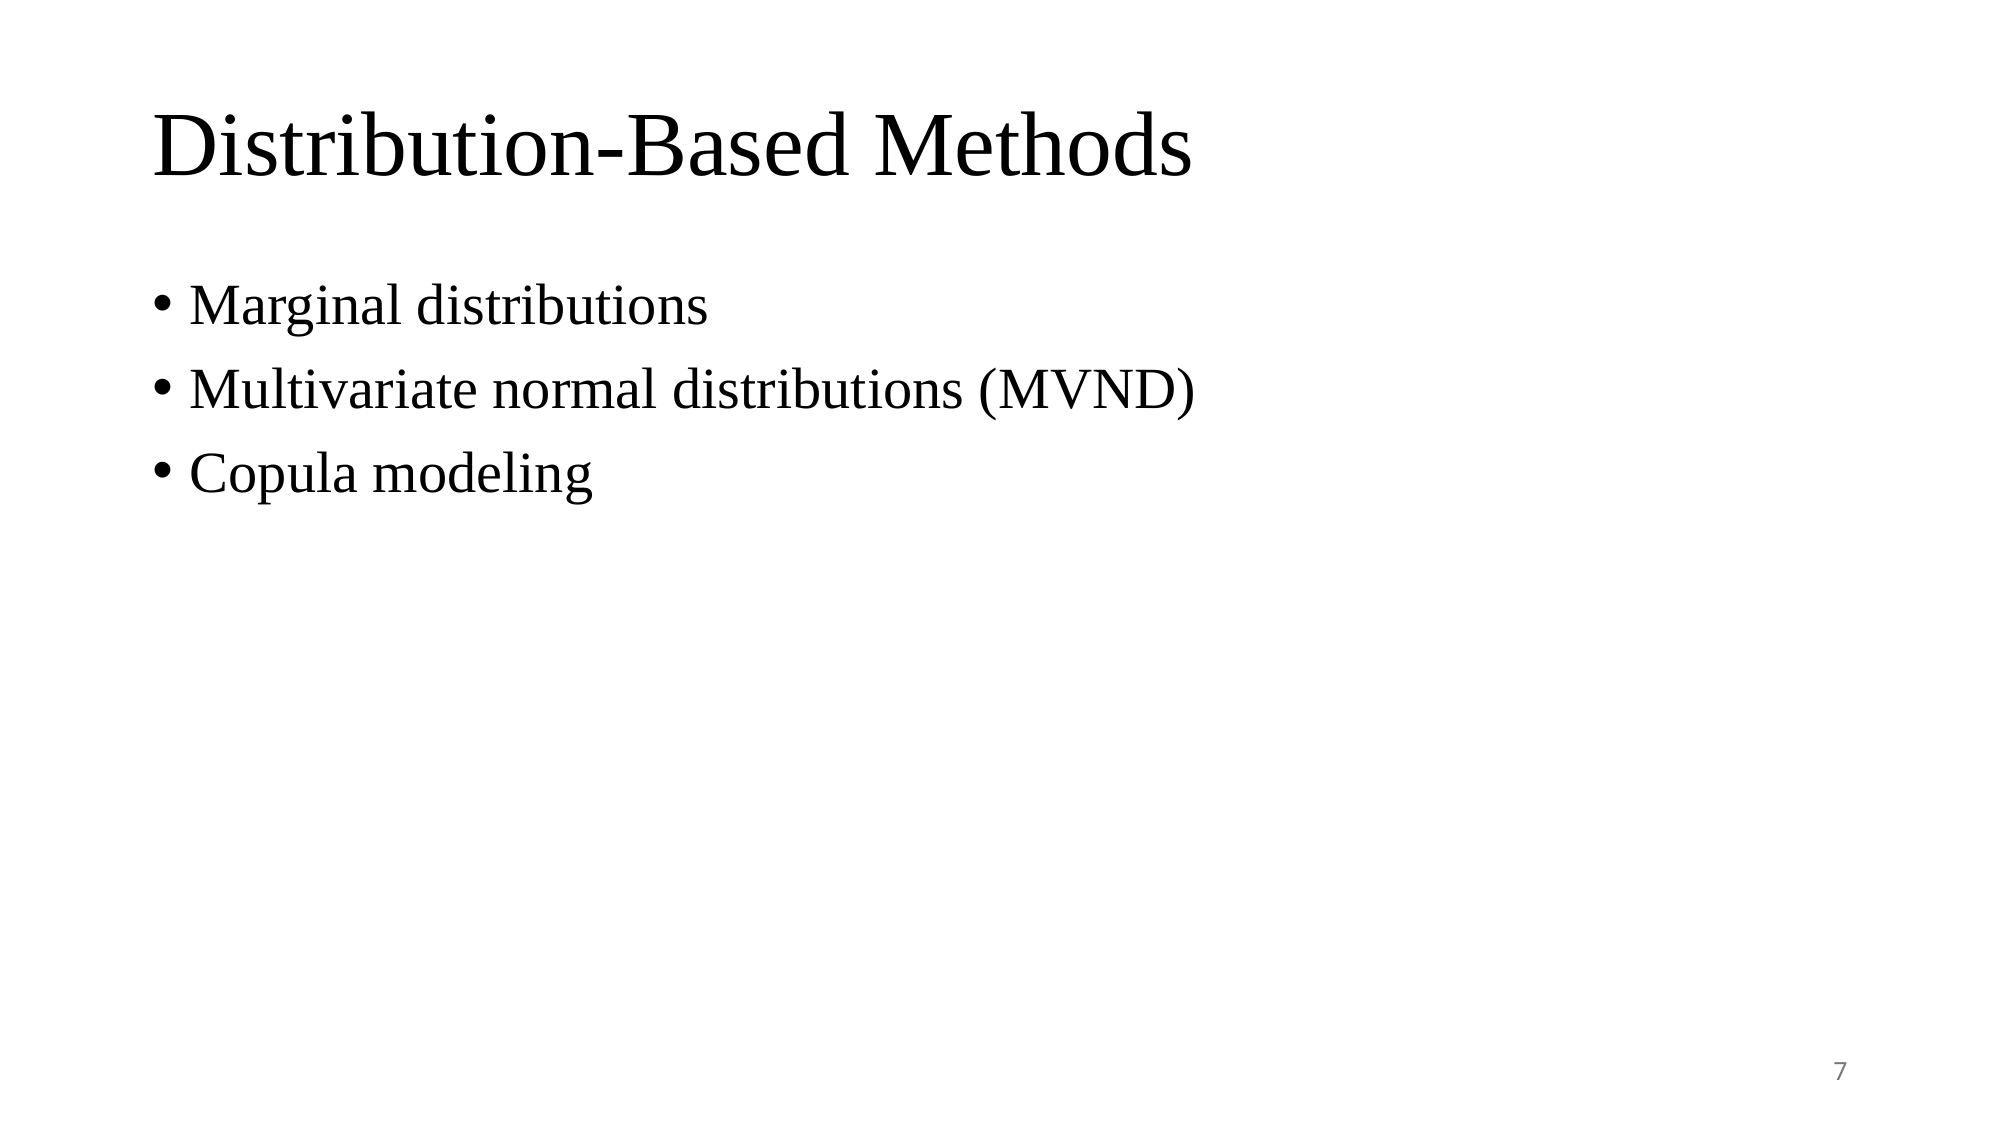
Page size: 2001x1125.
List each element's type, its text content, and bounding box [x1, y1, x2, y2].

slide_number 7 [1412, 1042, 1863, 1103]
title Distribution-Based Methods [137, 59, 1863, 232]
list Marginal distributions Multivariate normal distributions (MVND) Copula modeling [137, 266, 1863, 981]
